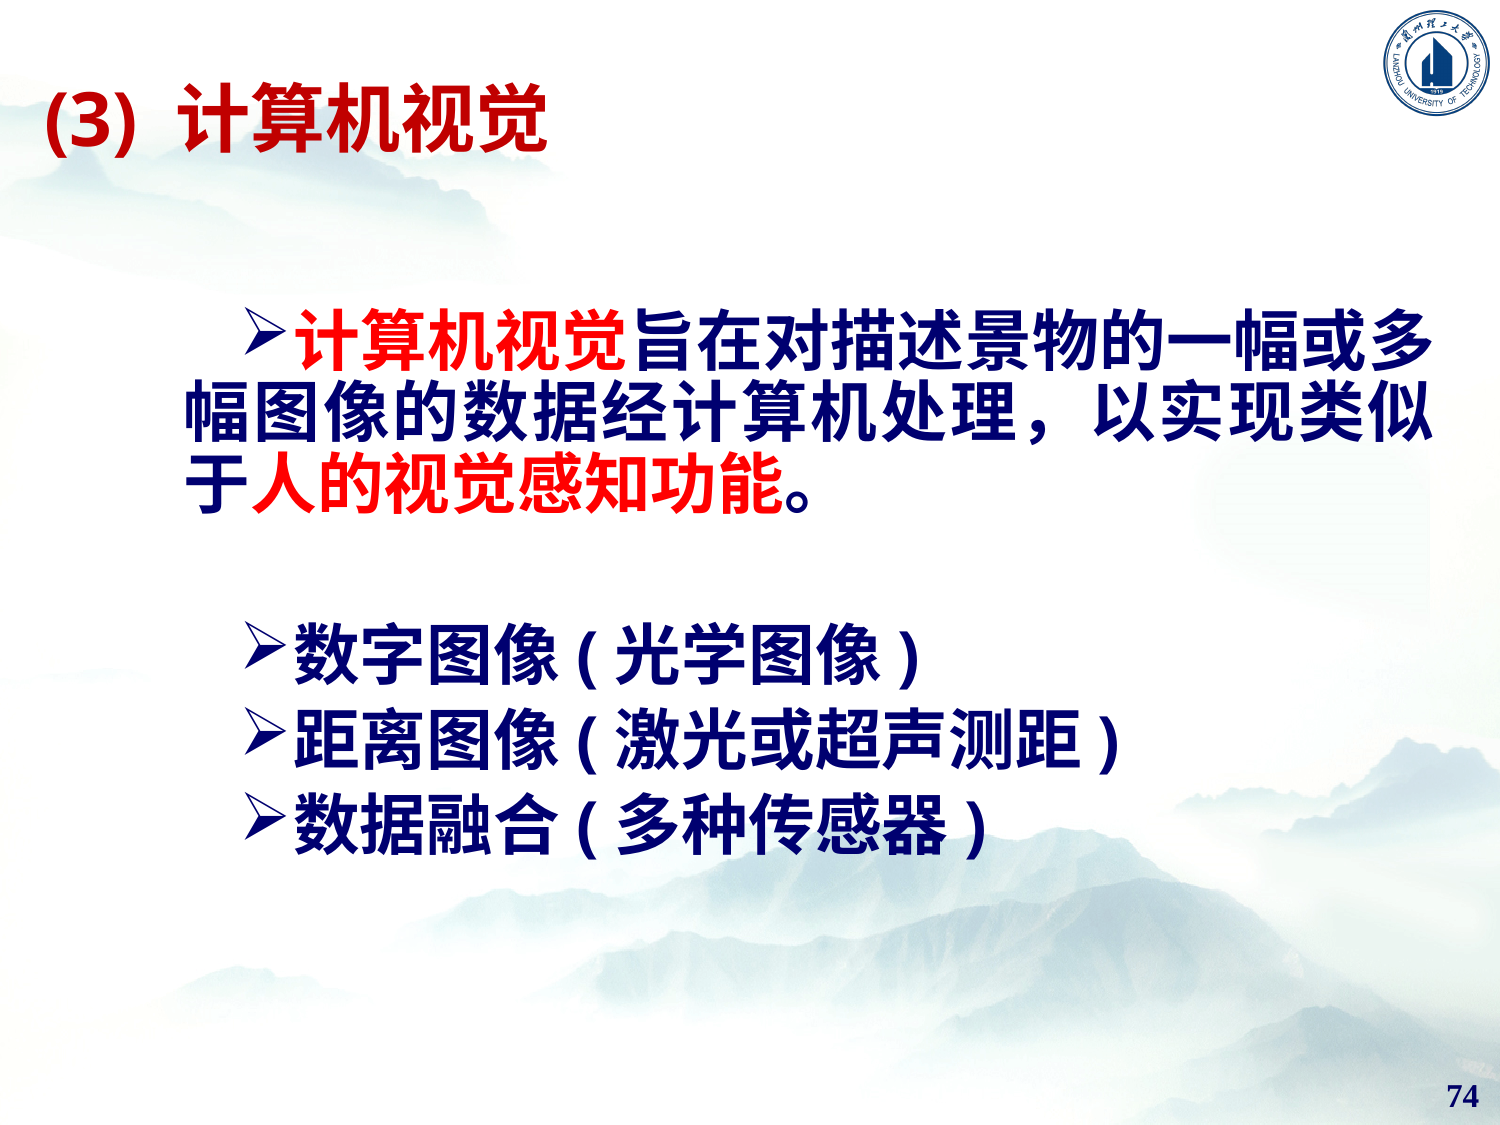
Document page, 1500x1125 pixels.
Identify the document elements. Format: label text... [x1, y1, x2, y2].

slide_number 74 [1181, 1066, 1495, 1125]
title (3) 计算机视觉 [29, 42, 1305, 191]
picture [0, 0, 1500, 1125]
list 计算机视觉旨在对描述景物的一幅或多幅图像的数据经计算机处理，以实现类似于人的视觉感知功能。 数字图像(光学图像) 距离图像(激光或超声测距) 数据融合(多种传感器) [112, 299, 1450, 1025]
